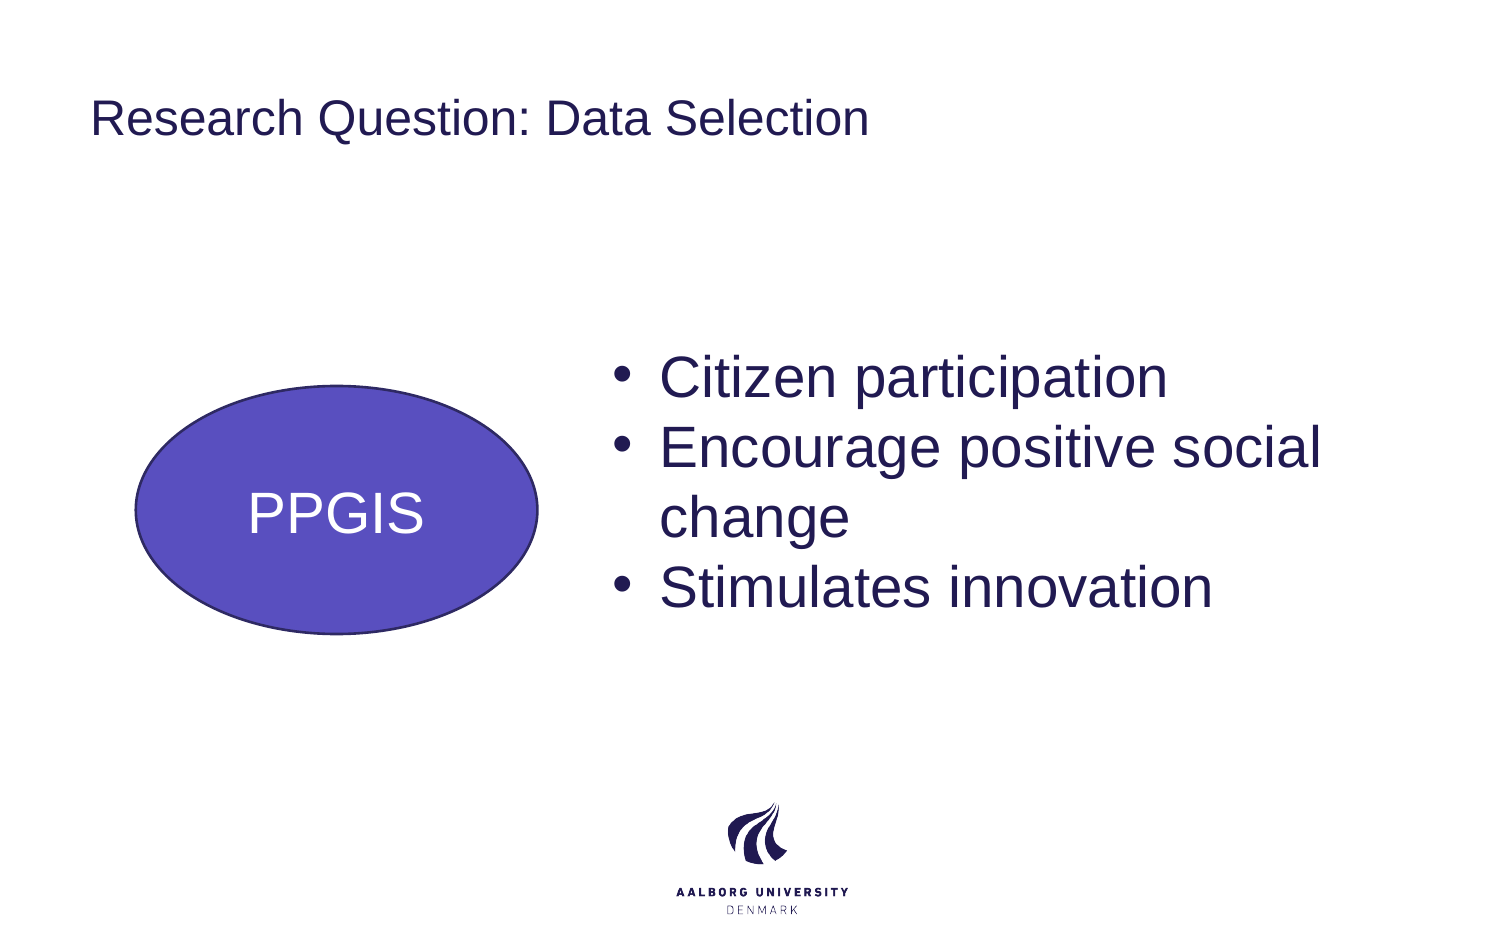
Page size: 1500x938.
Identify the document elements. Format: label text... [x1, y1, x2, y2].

text_box PPGIS [134, 384, 539, 636]
title Research Question: Data Selection [75, 37, 1425, 194]
text_box Citizen participation Encourage positive social change Stimulates innovation [598, 331, 1425, 672]
picture [661, 787, 863, 929]
